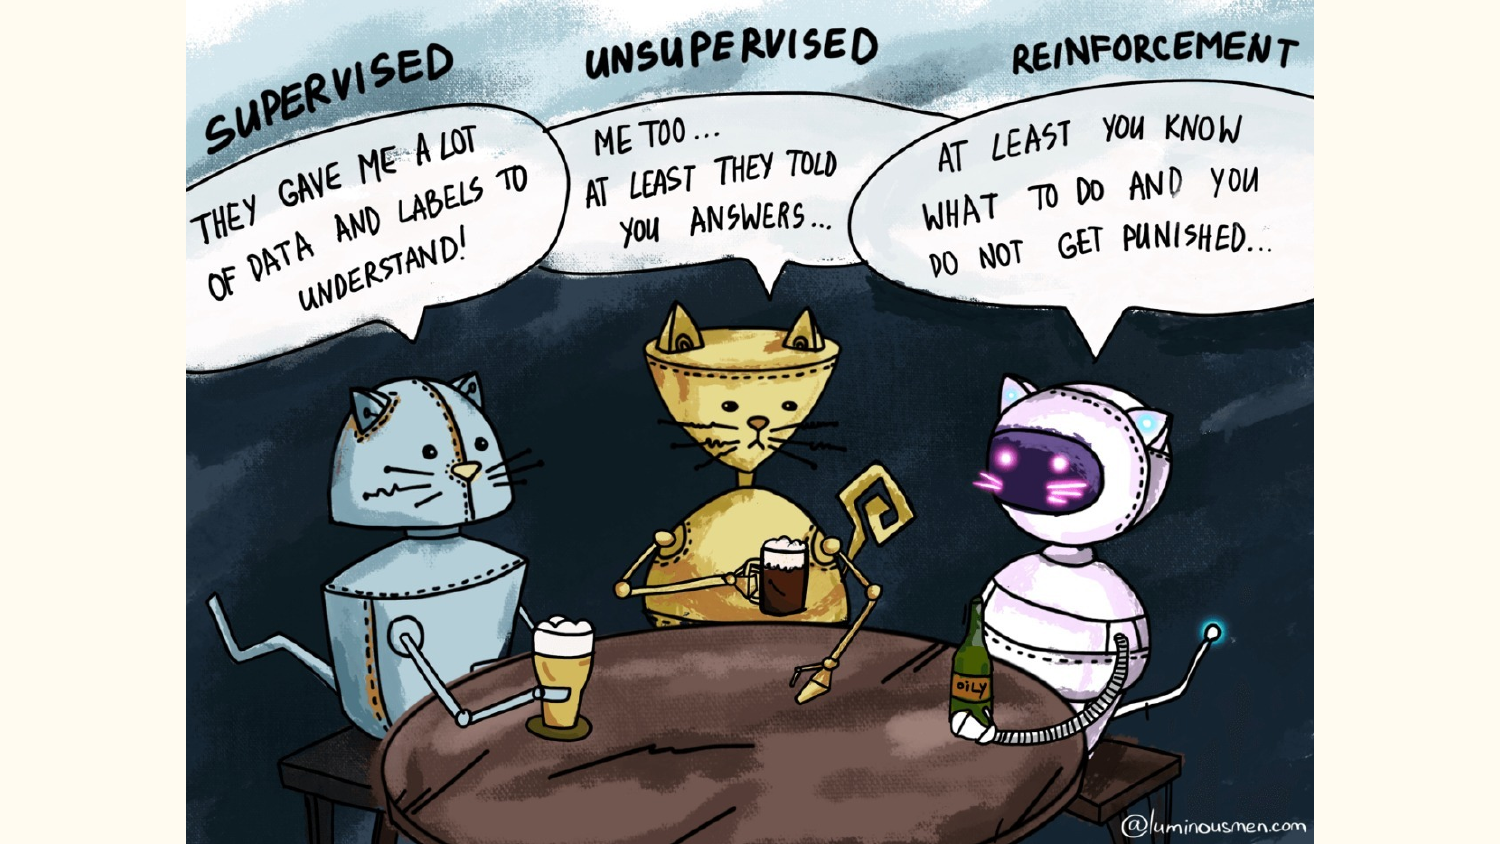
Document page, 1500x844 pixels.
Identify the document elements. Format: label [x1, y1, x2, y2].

picture [186, 0, 1314, 844]
